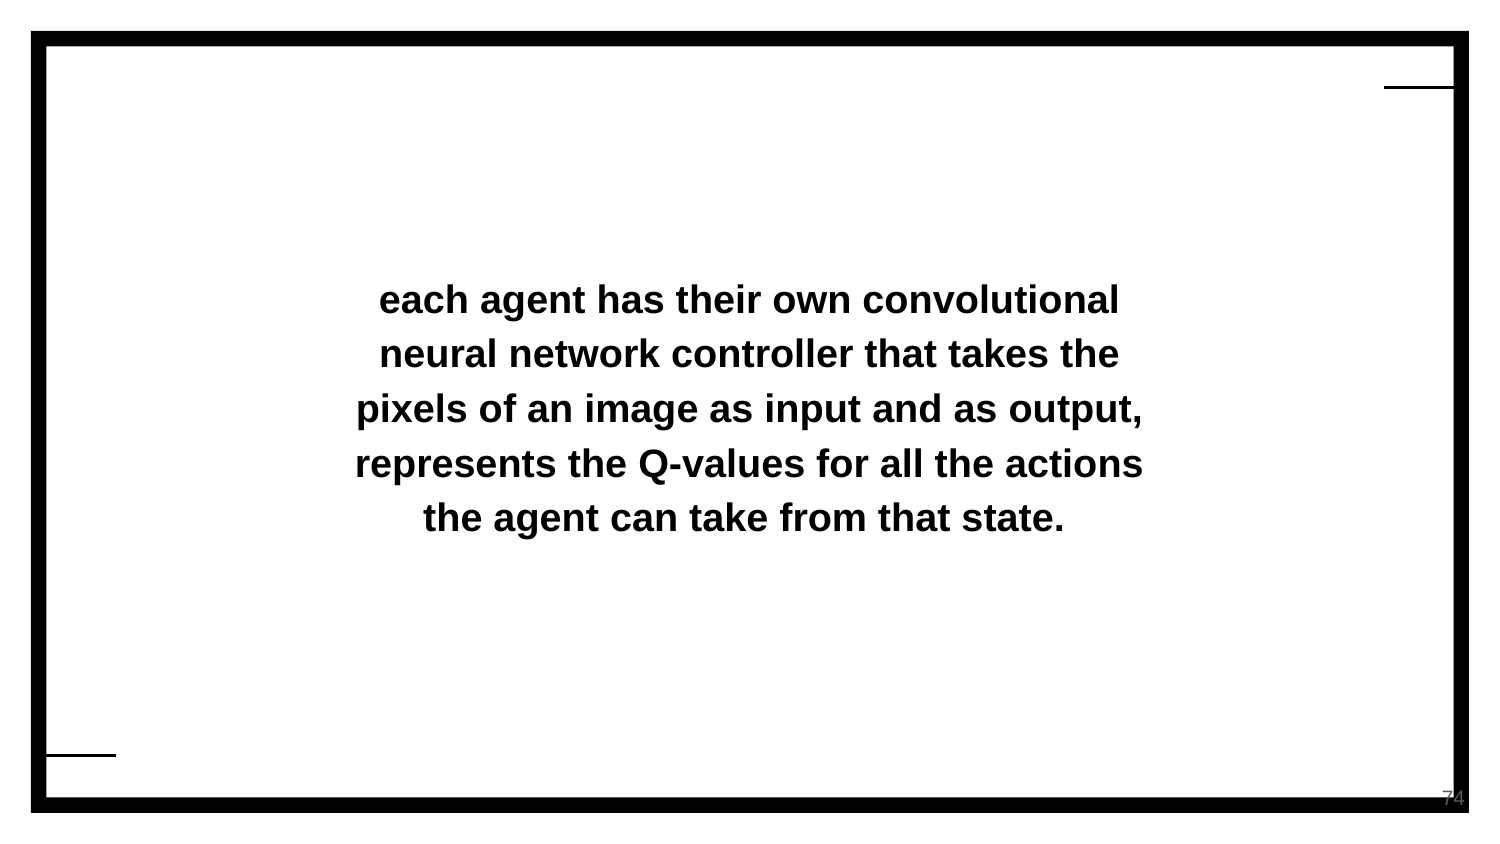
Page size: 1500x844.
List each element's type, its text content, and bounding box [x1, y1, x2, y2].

title each agent has their own convolutional neural network controller that takes the pixels of an image as input and as output, represents the Q-values for all the actions the agent can take from that state. [321, 184, 1179, 631]
slide_number ‹#› [1389, 764, 1480, 830]
